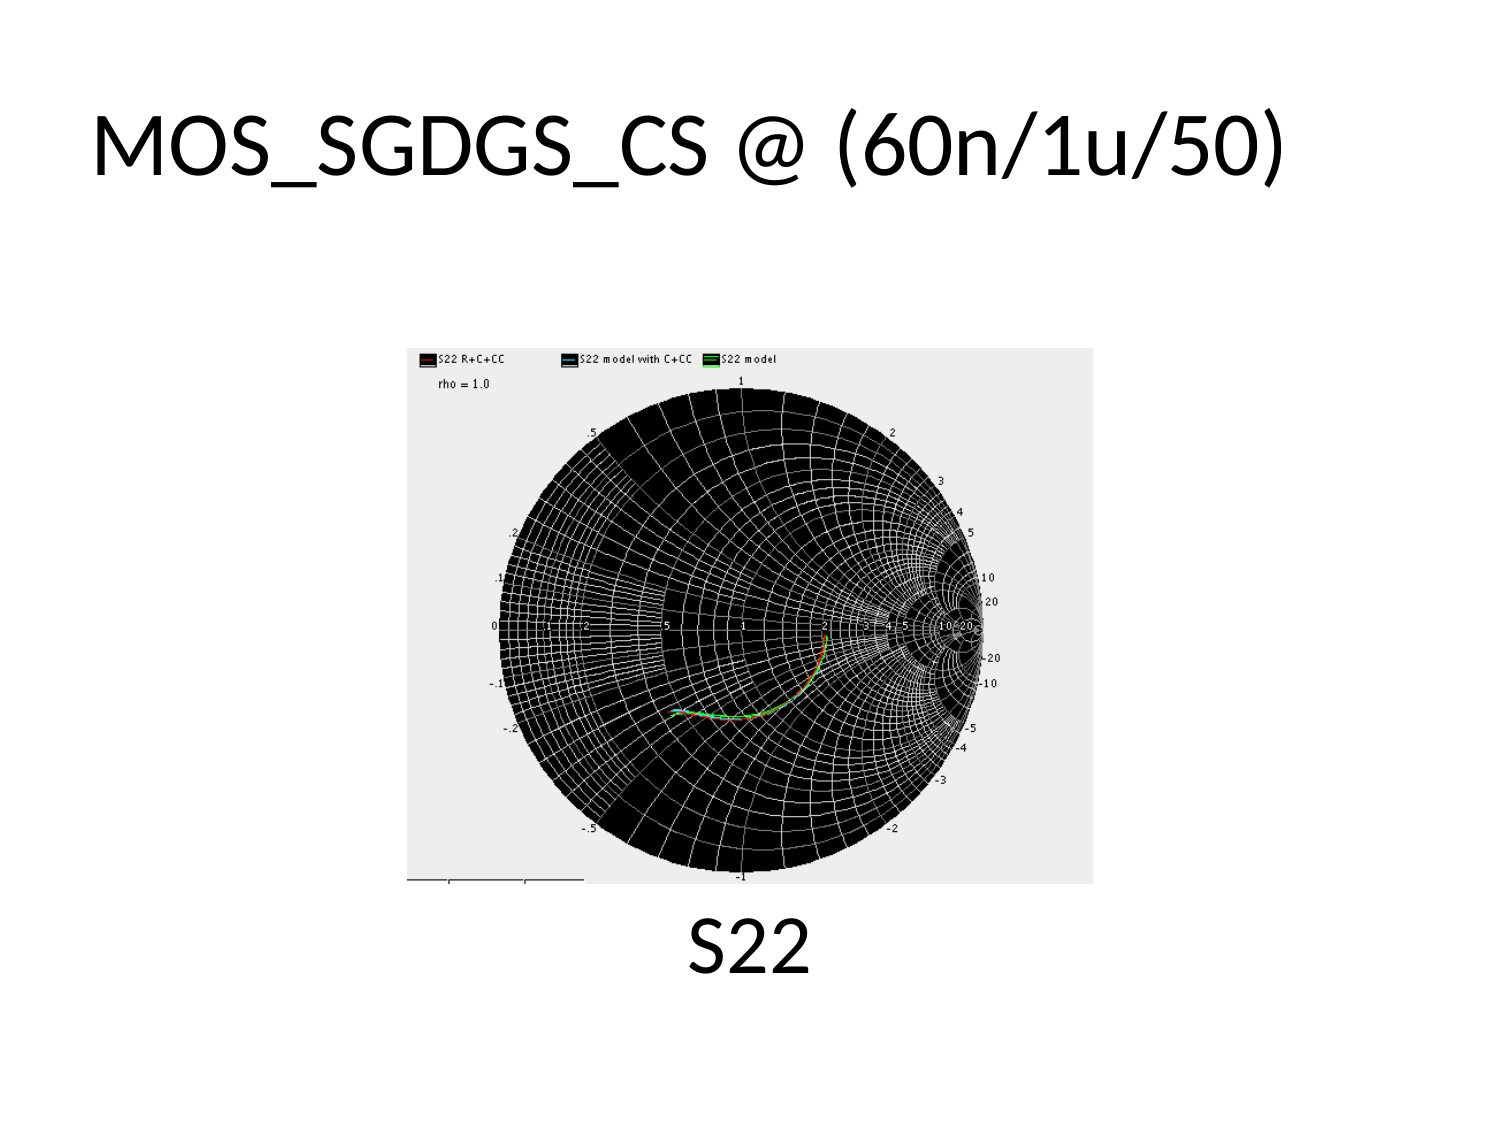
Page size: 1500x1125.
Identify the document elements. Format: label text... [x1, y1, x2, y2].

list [407, 348, 1093, 885]
title MOS_SGDGS_CS @ (60n/1u/50) [75, 45, 1425, 233]
text_box S22 [676, 893, 824, 997]
